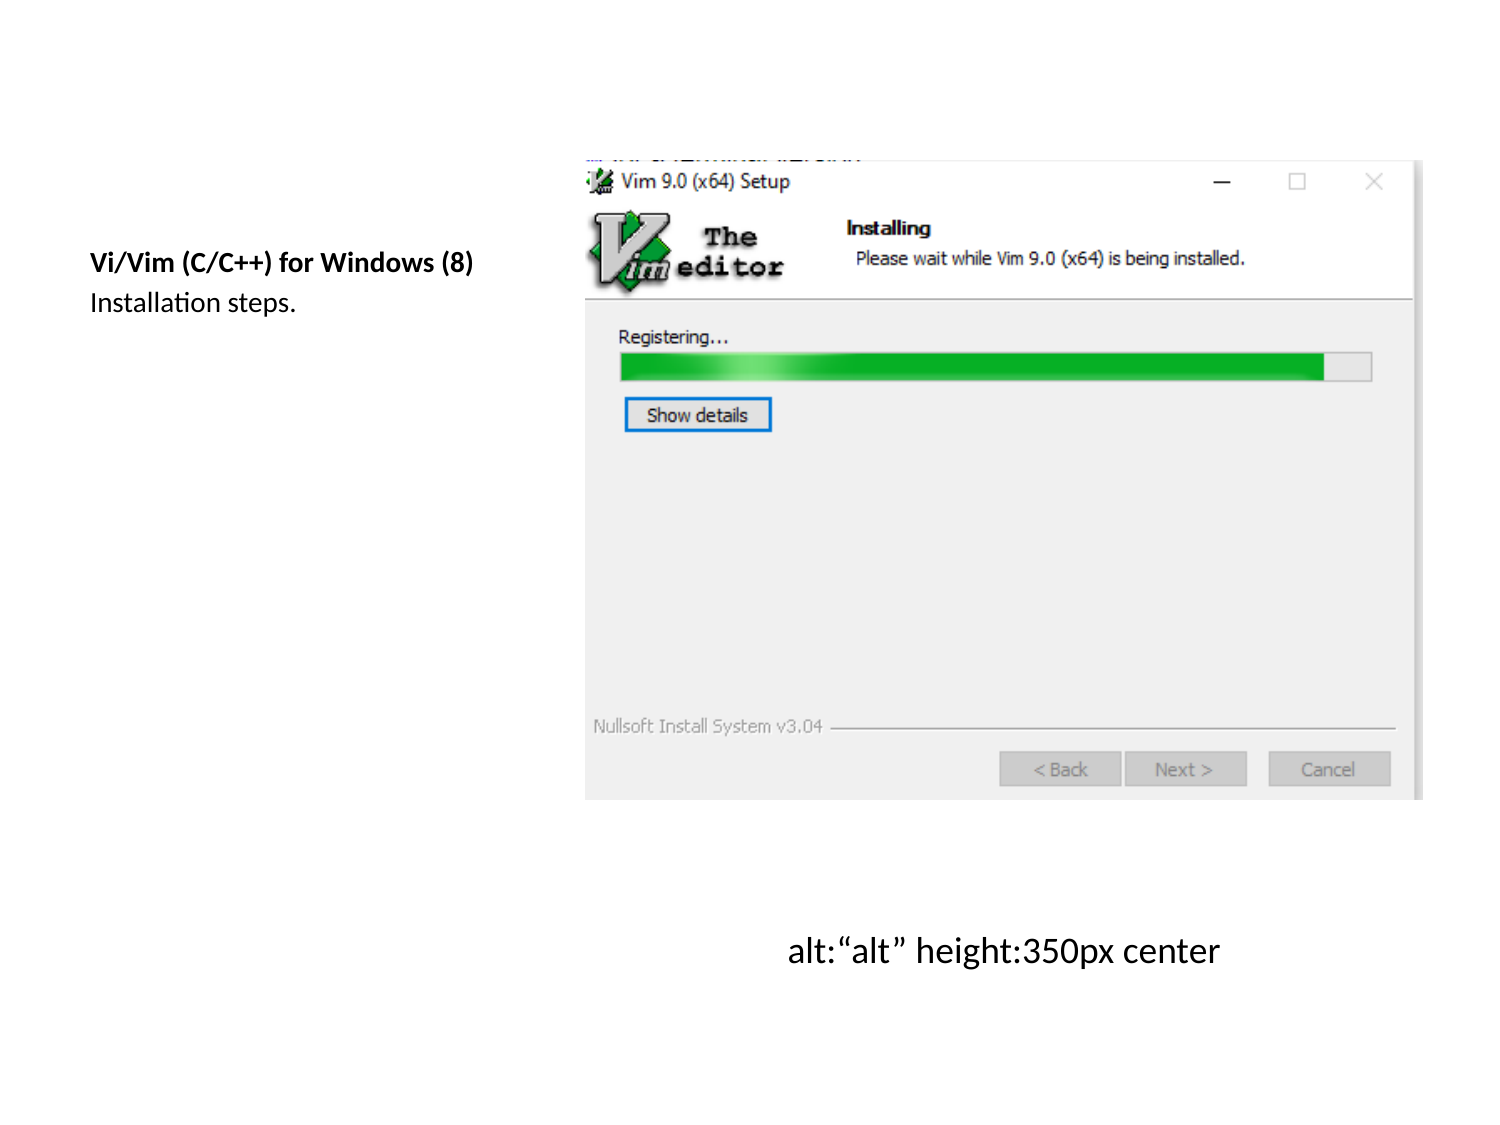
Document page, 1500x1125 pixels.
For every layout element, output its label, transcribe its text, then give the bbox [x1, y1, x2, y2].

text_box alt:“alt” height:350px center [585, 918, 1423, 1003]
picture [585, 160, 1424, 801]
list Vi/Vim (C/C++) for Windows (8) Installation steps. [75, 235, 569, 1005]
